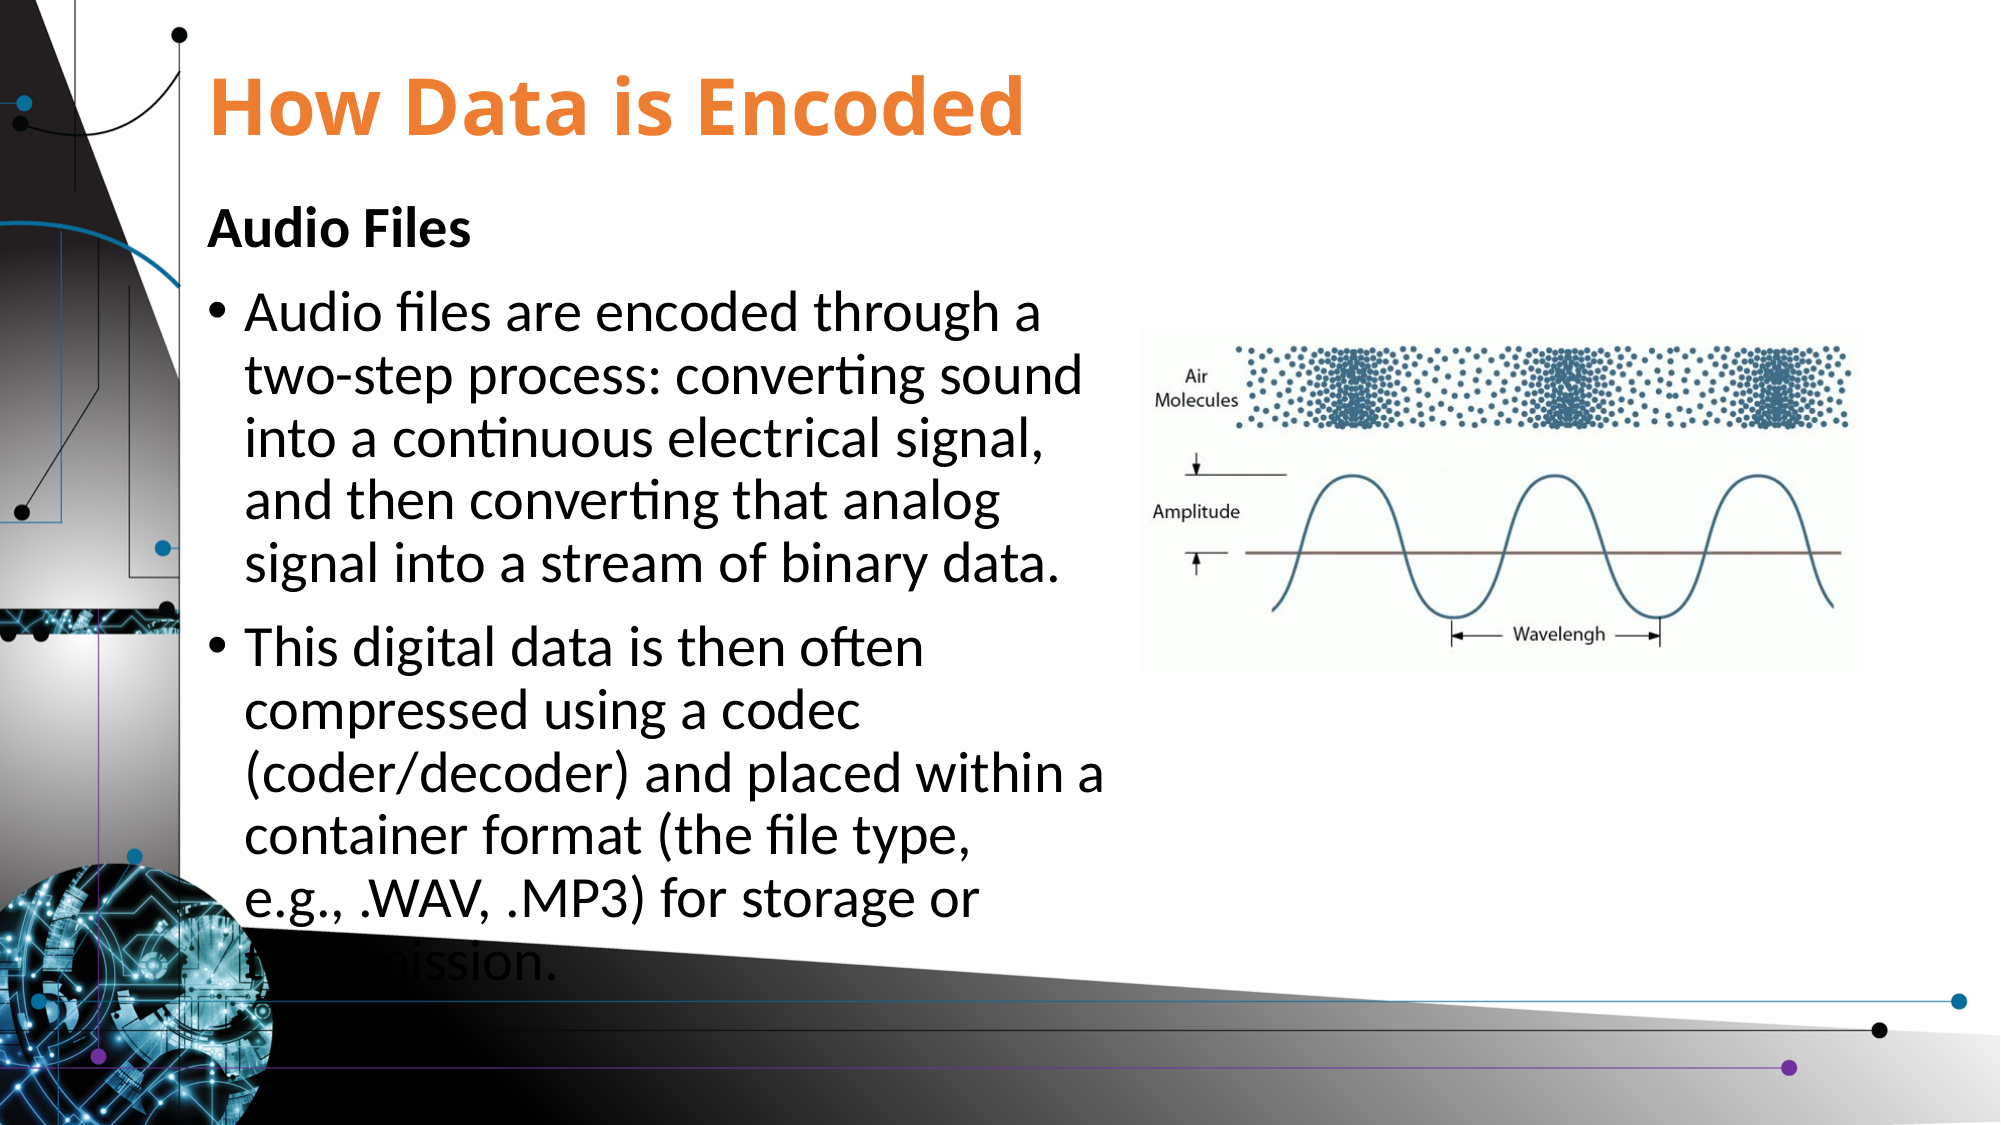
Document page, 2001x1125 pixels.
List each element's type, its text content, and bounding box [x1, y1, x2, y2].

title How Data is Encoded [191, 59, 1863, 161]
picture [0, 0, 2001, 1125]
list Audio Files Audio files are encoded through a two-step process: converting sound into a continuous electrical signal, and then converting that analog signal into a stream of binary data. This digital data is then often compressed using a codec (coder/decoder) and placed within a container format (the file type, e.g., .WAV, .MP3) for storage or transmission. [191, 189, 1141, 1014]
